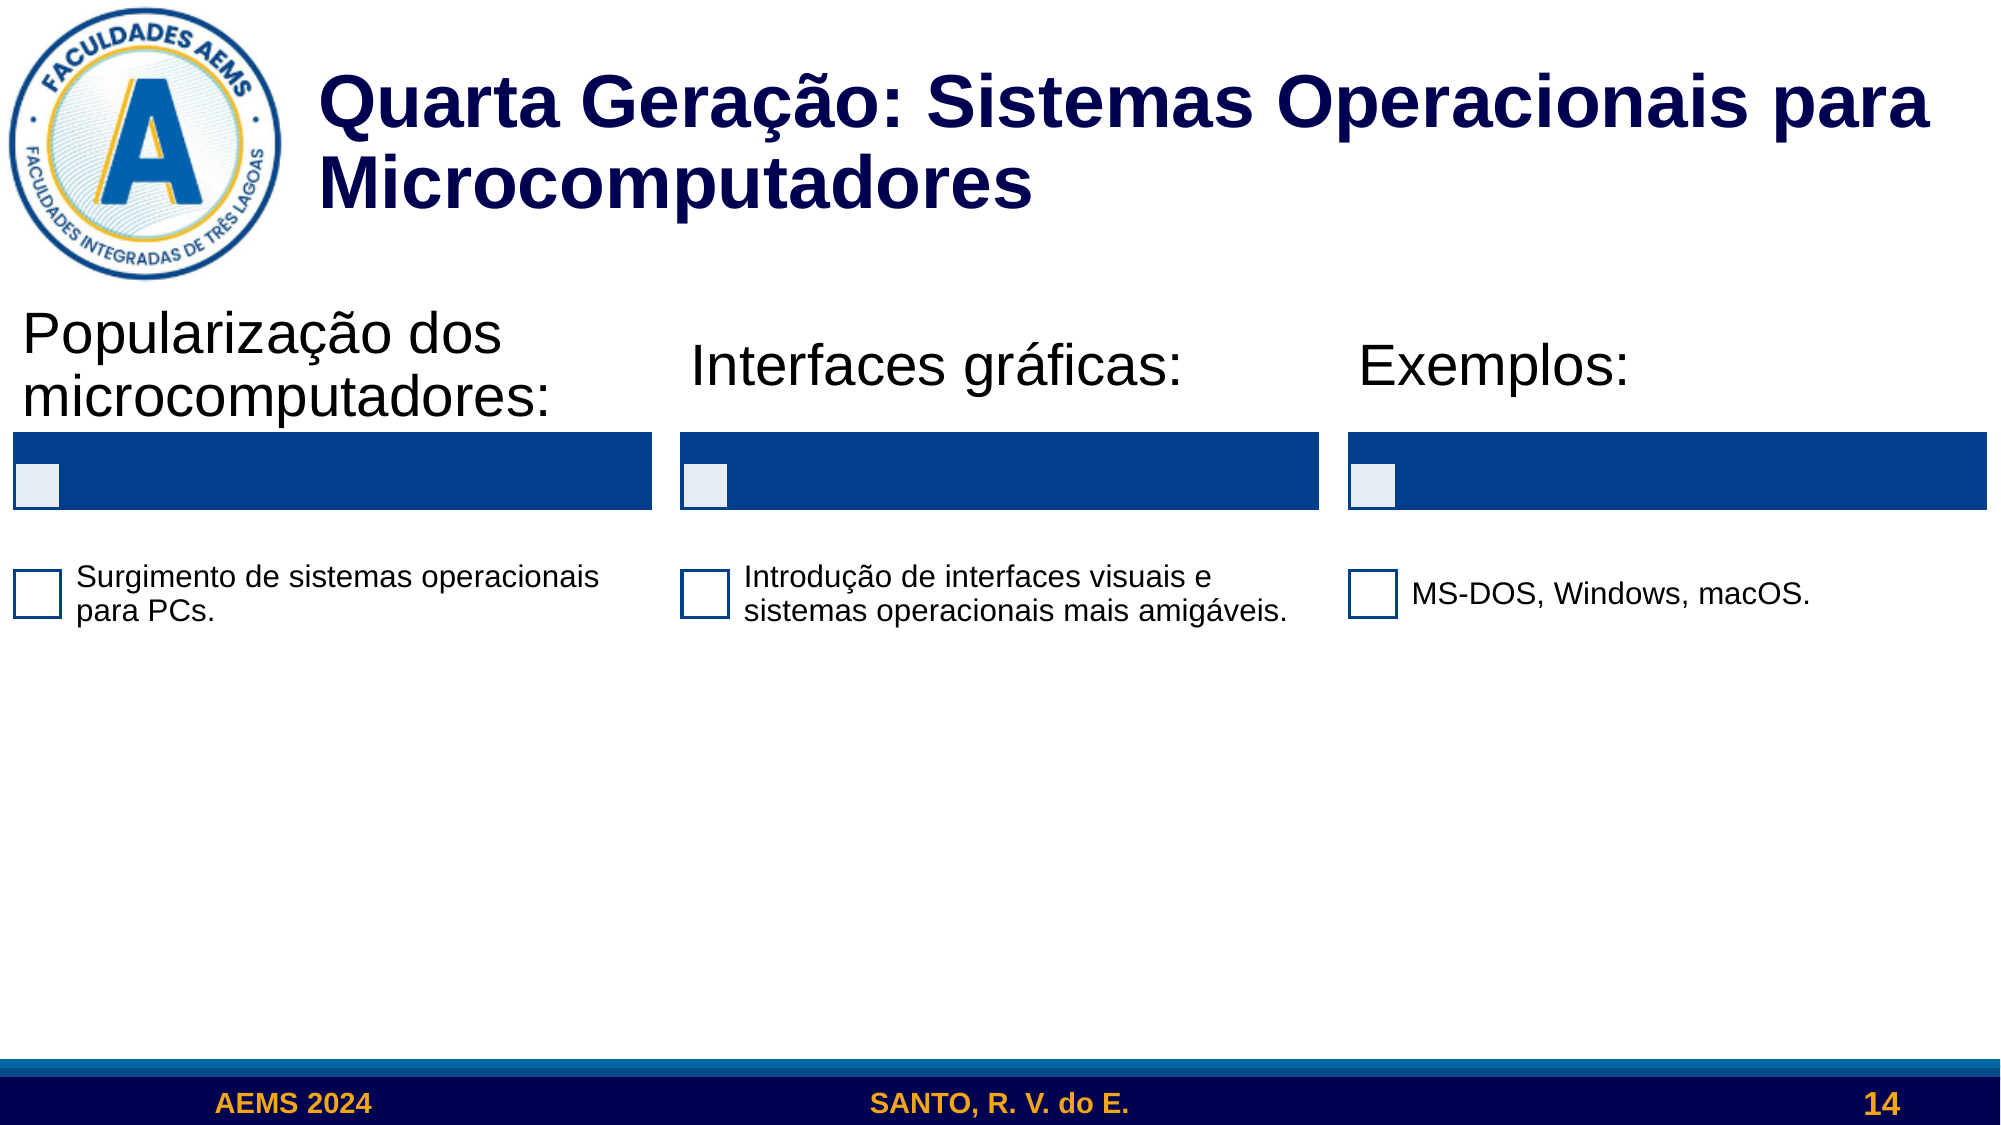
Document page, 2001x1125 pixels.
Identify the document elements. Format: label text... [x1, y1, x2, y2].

footer SANTO, R. V. do E. [662, 1084, 1338, 1120]
picture [6, 6, 285, 283]
title Quarta Geração: Sistemas Operacionais para Microcomputadores [303, 35, 1986, 253]
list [13, 298, 1987, 1046]
slide_number AEMS 2024 [68, 1084, 519, 1120]
slide_number 14 [1822, 1083, 1941, 1120]
